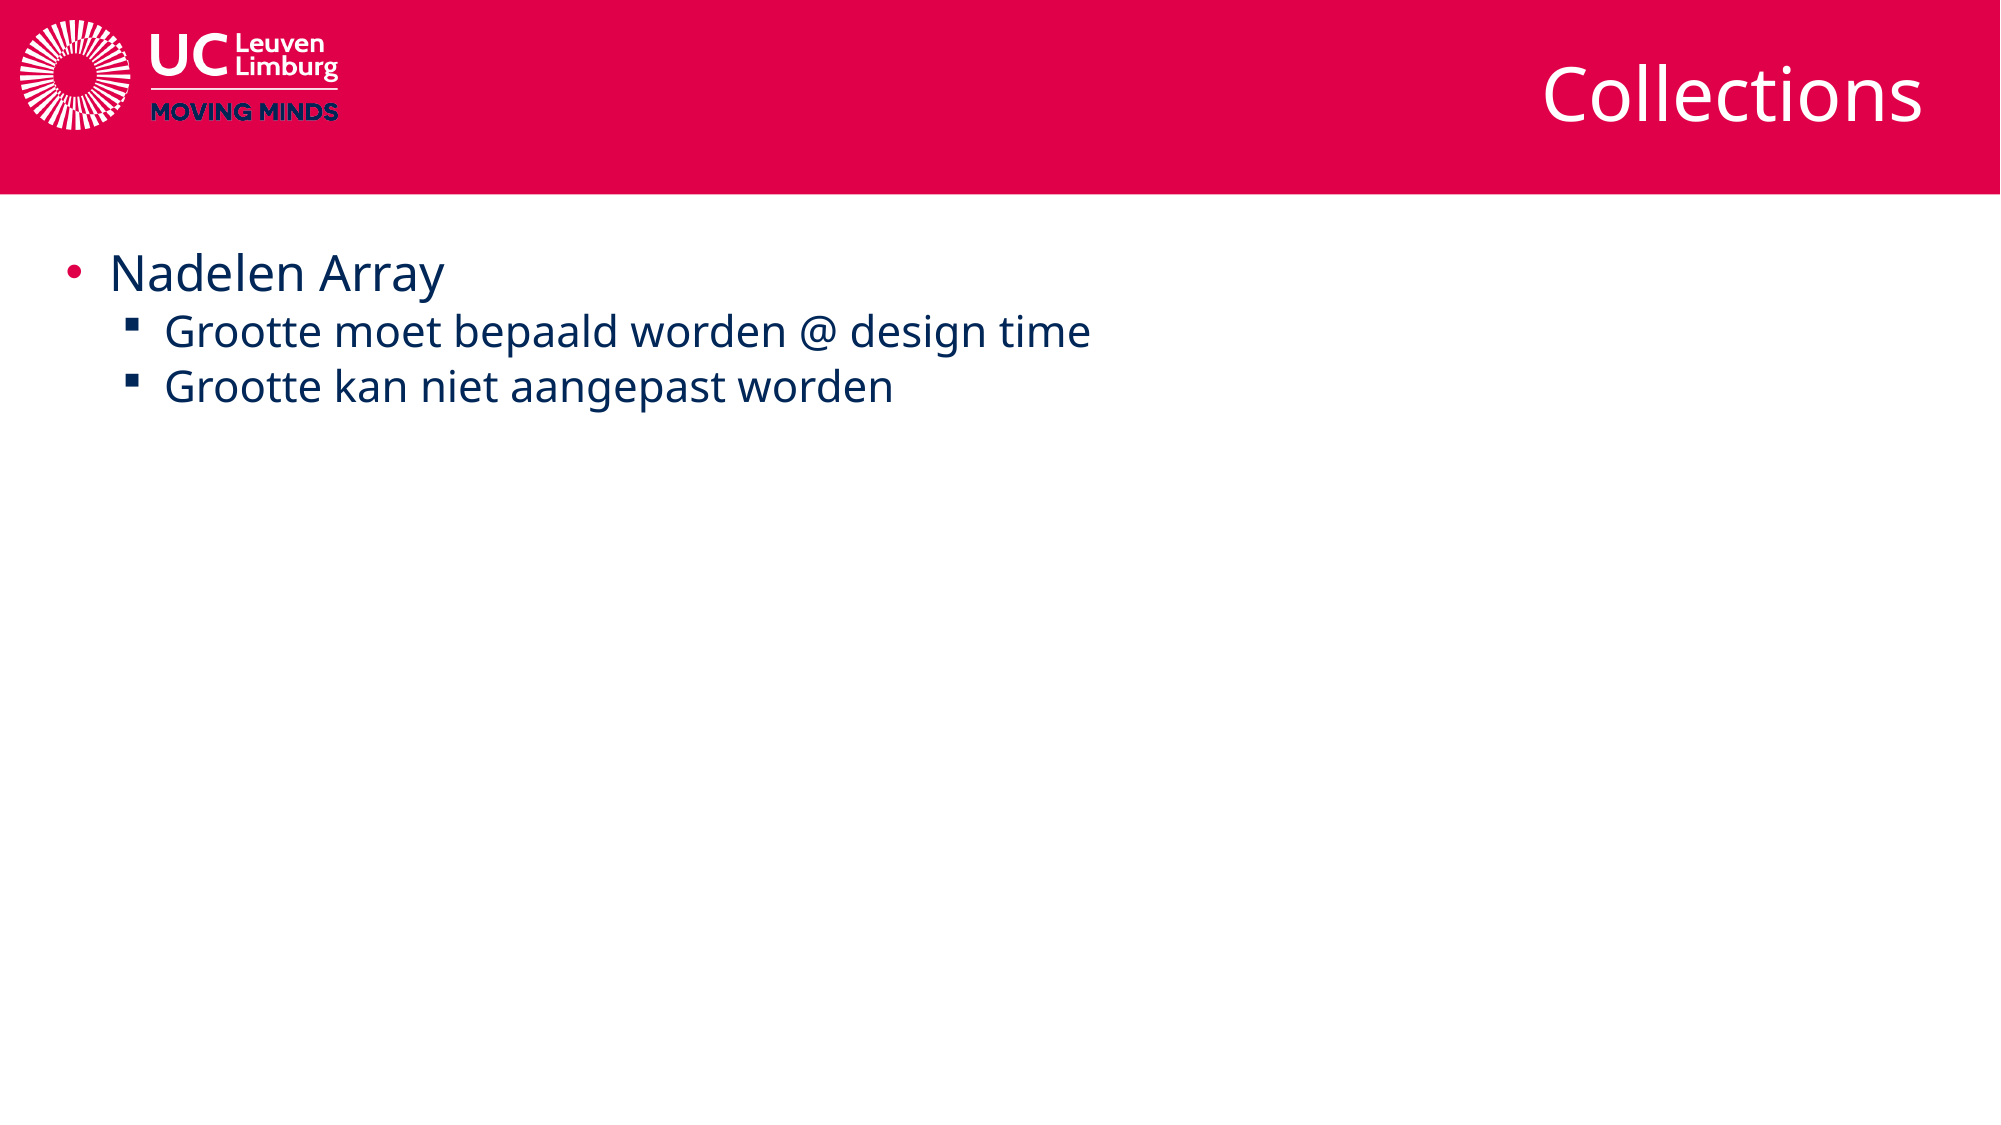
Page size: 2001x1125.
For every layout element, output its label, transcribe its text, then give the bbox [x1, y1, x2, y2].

title Collections [358, 0, 1940, 195]
list Nadelen Array Grootte moet bepaald worden @ design time Grootte kan niet aangepast worden [50, 240, 1940, 1078]
picture [20, 20, 338, 130]
